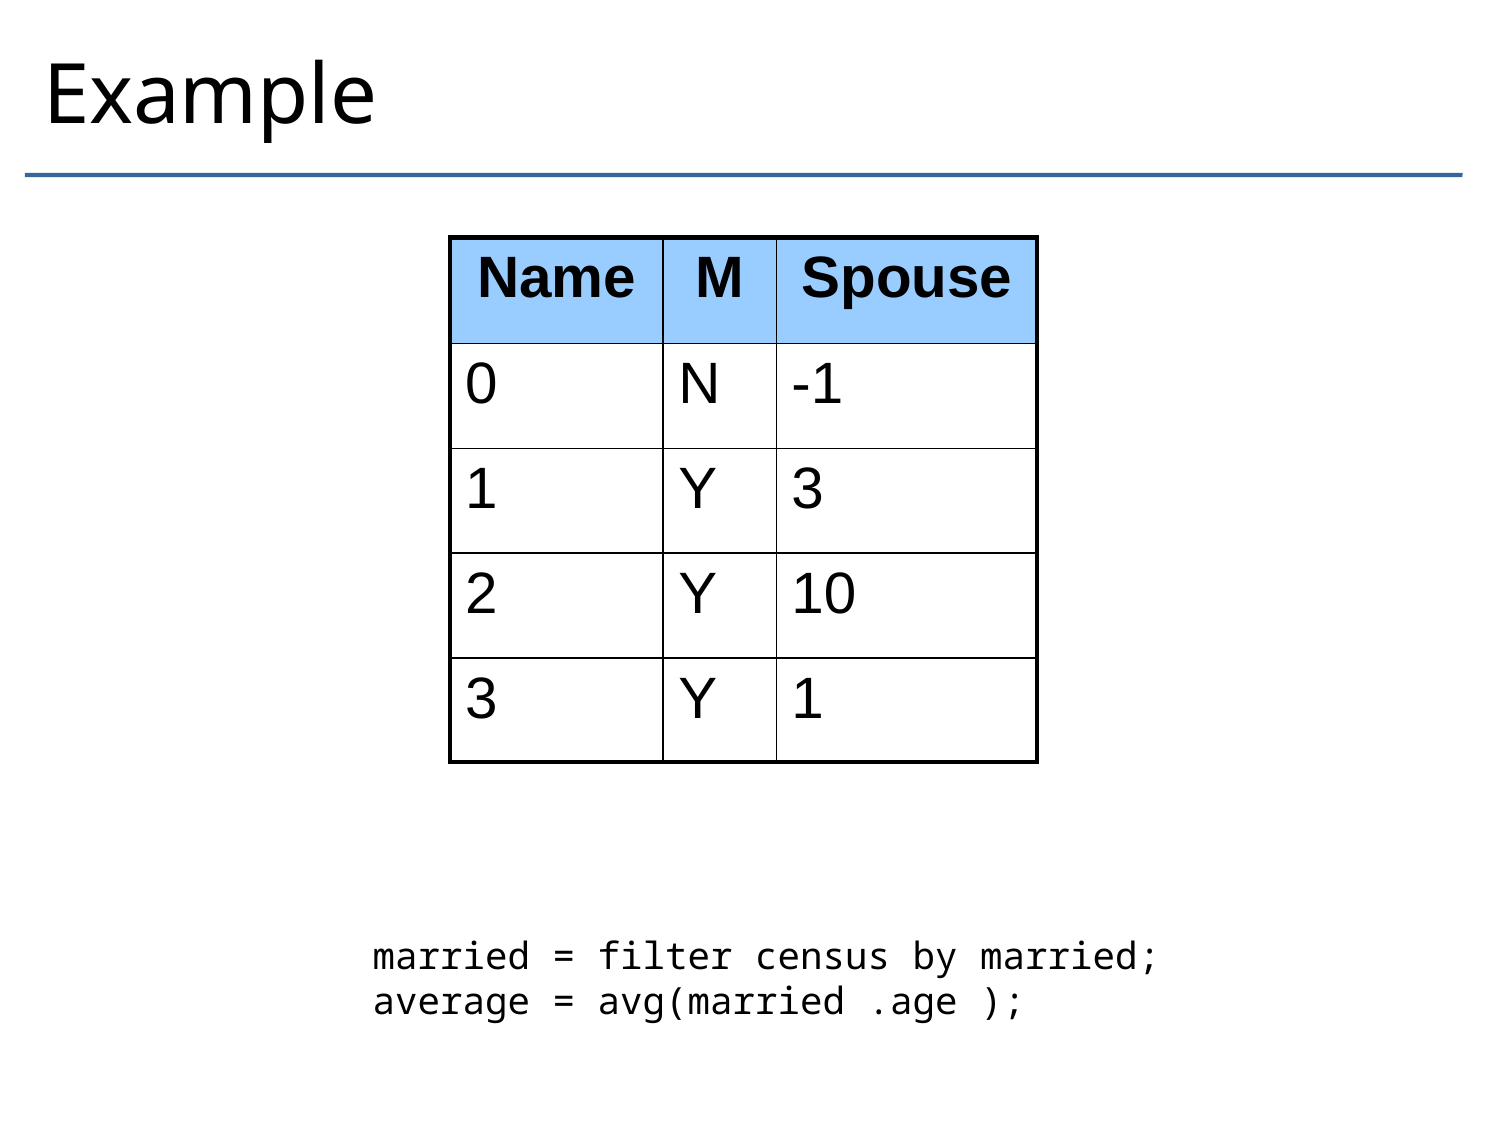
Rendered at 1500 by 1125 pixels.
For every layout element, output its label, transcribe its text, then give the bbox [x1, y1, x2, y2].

table_cell -1 [777, 344, 1035, 448]
table_cell 10 [777, 554, 1035, 657]
table_cell Y [664, 449, 776, 552]
table_cell Y [664, 659, 776, 760]
table_header Name [452, 240, 662, 343]
title Example [27, 0, 1379, 181]
table_cell 1 [452, 449, 662, 552]
table_cell Y [664, 554, 776, 657]
table_header M [664, 240, 776, 343]
table_header Spouse [777, 240, 1035, 343]
table_cell 3 [452, 659, 662, 760]
table_cell 3 [777, 449, 1035, 552]
text_box married = filter census by married; average = avg(married .age ); [357, 924, 1175, 1030]
table_cell 2 [452, 554, 662, 657]
table_cell 0 [452, 344, 662, 448]
table_cell N [664, 344, 776, 448]
table_cell 1 [777, 659, 1035, 760]
